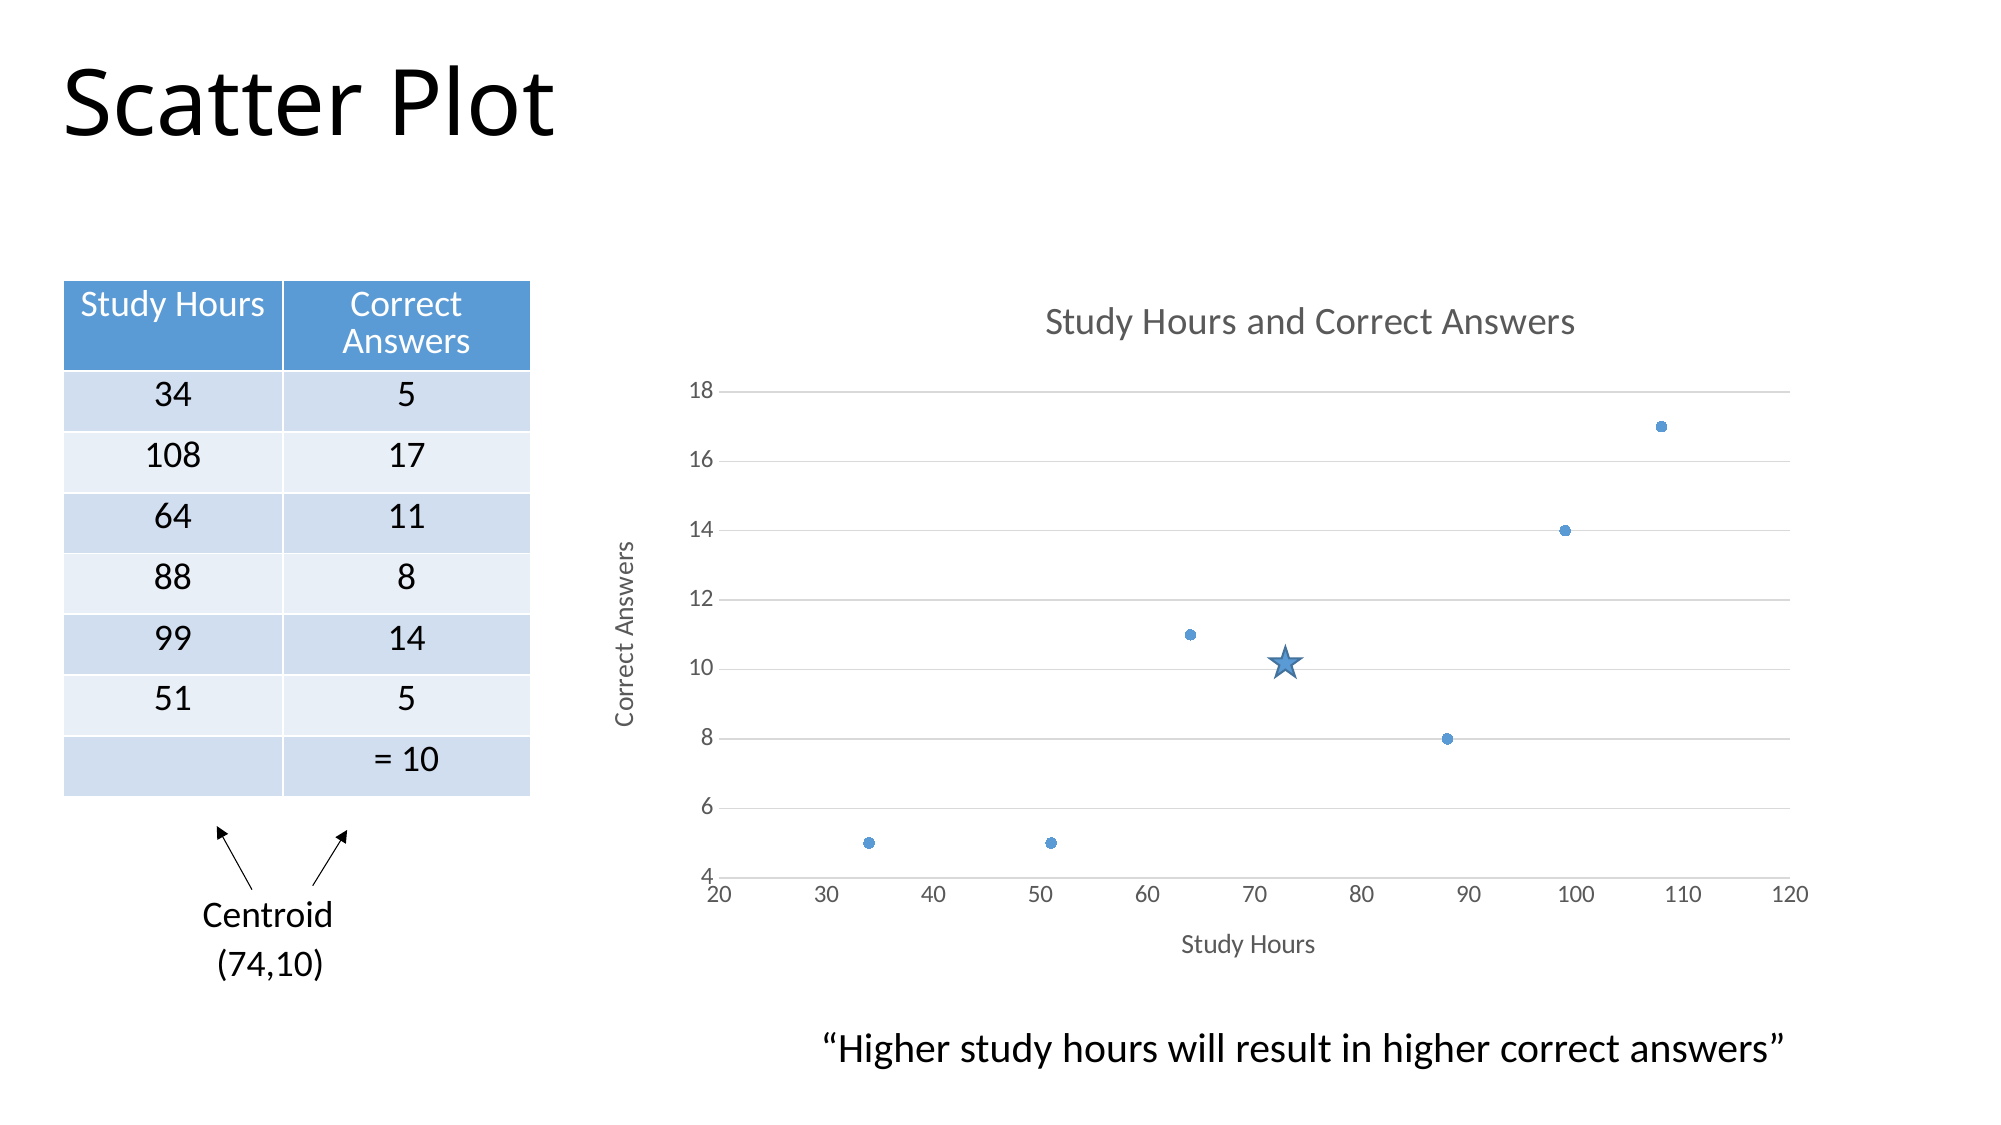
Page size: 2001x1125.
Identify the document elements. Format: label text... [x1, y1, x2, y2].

text_box “Higher study hours will result in higher correct answers” [805, 1013, 1802, 1078]
chart [590, 280, 1834, 995]
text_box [312, 829, 348, 886]
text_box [216, 825, 253, 890]
text_box (74,10) [201, 931, 493, 991]
title Scatter Plot [47, 0, 1773, 215]
text_box Centroid [187, 882, 406, 943]
